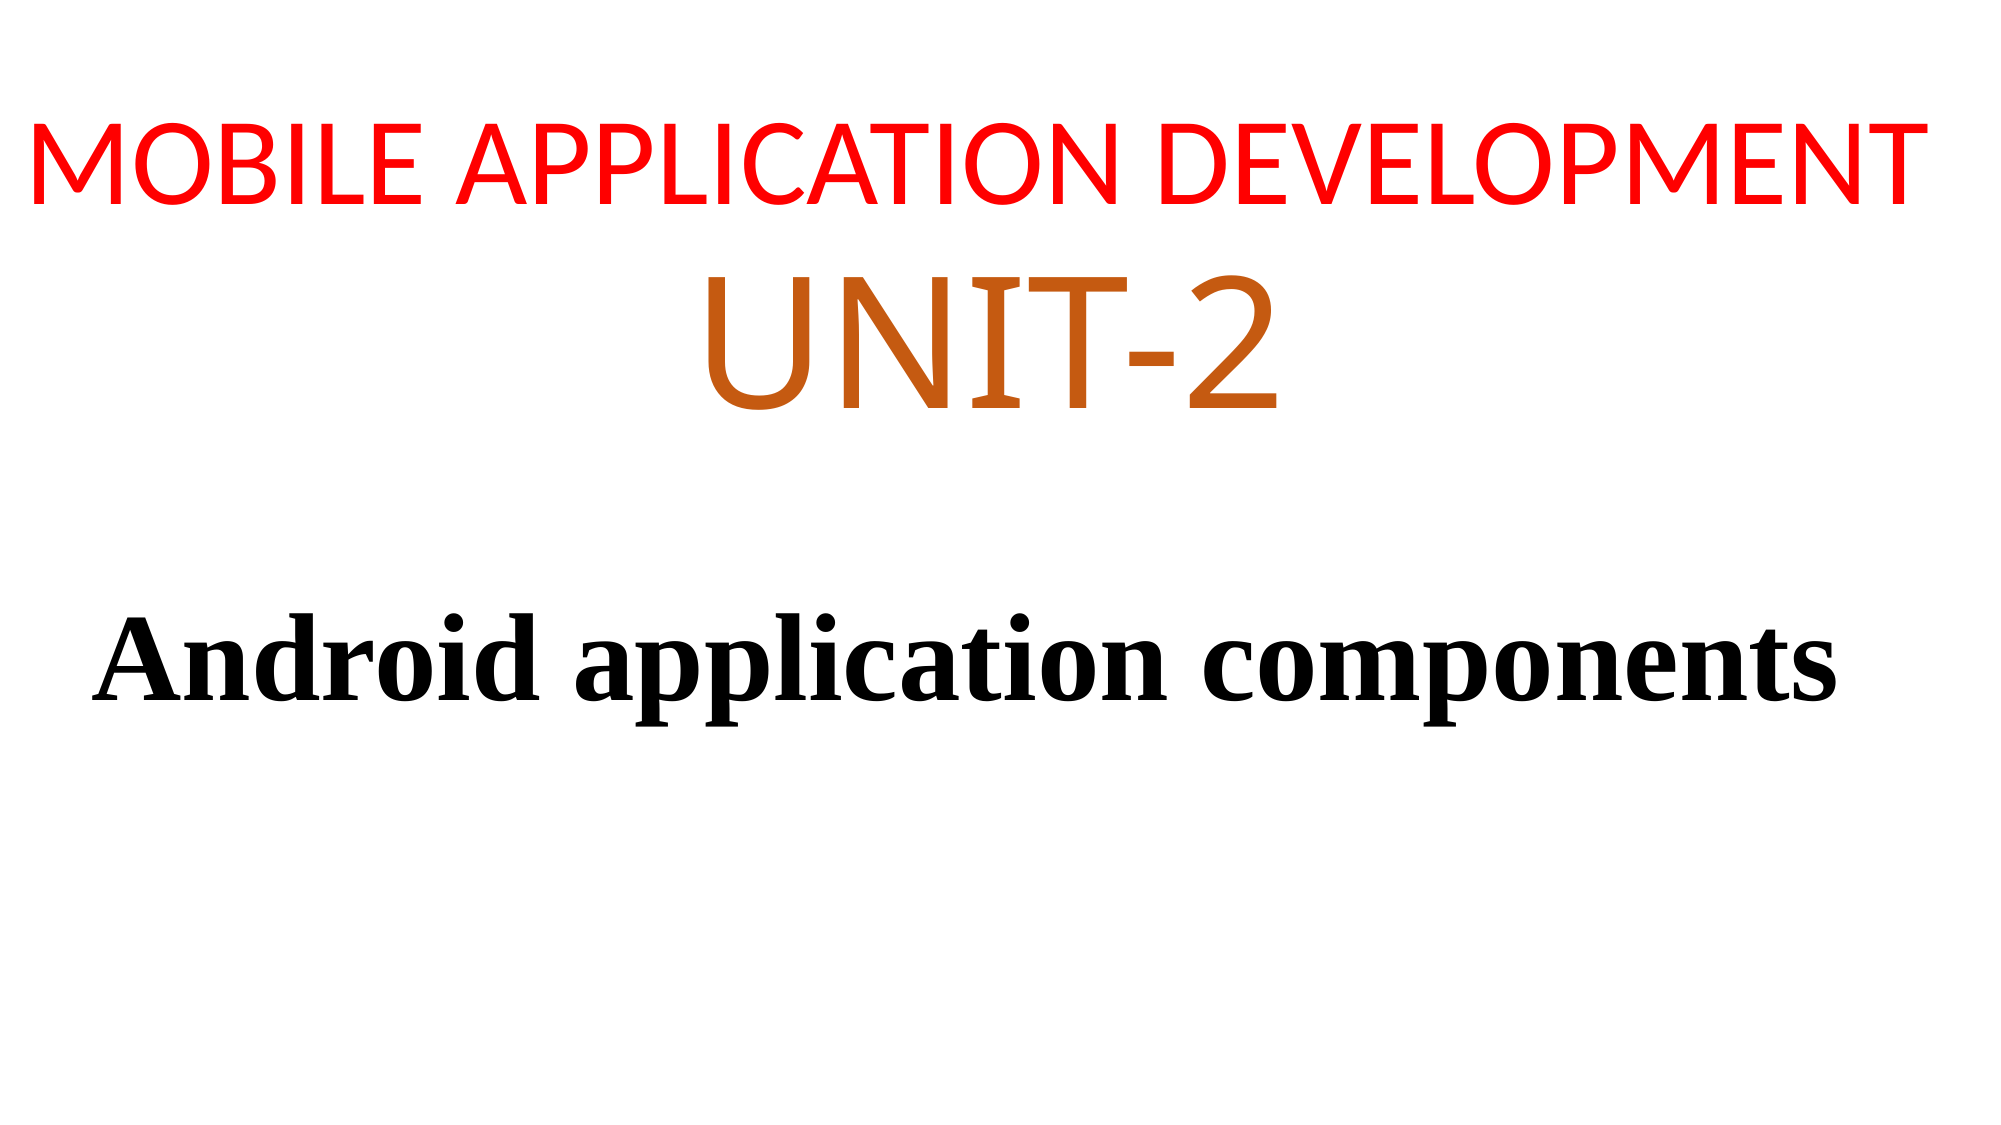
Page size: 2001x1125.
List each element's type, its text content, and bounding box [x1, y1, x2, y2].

text_box MOBILE APPLICATION DEVELOPMENT [9, 71, 1946, 537]
subtitle Android application components [34, 537, 1898, 1125]
